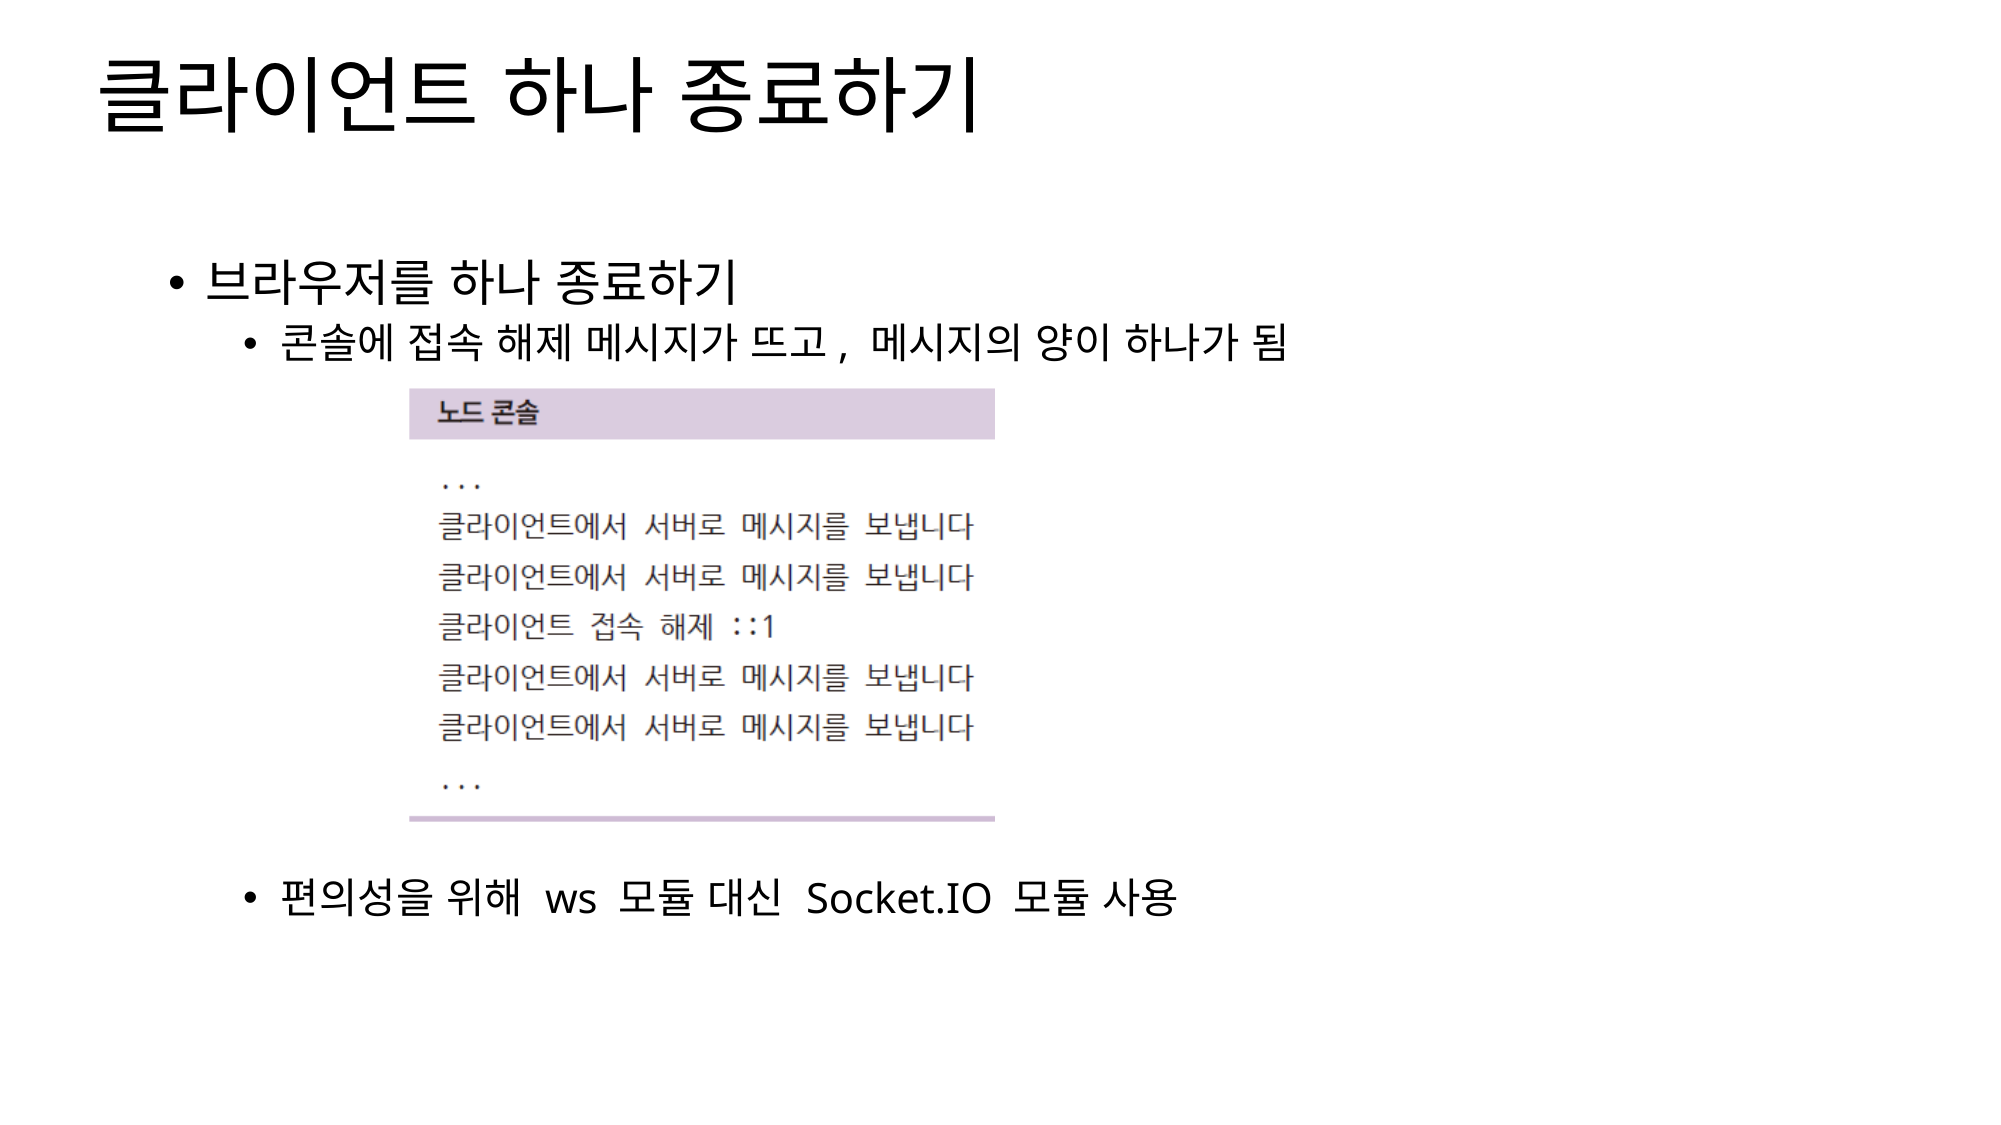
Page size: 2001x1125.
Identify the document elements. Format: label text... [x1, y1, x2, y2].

picture [401, 383, 995, 829]
text_box 브라우저를 하나 종료하기 콘솔에 접속 해제 메시지가 뜨고, 메시지의 양이 하나가 됨 편의성을 위해 ws 모듈 대신 Socket.IO 모듈 사용 [153, 250, 1484, 1066]
text_box 클라이언트 하나 종료하기 [82, 47, 1808, 265]
